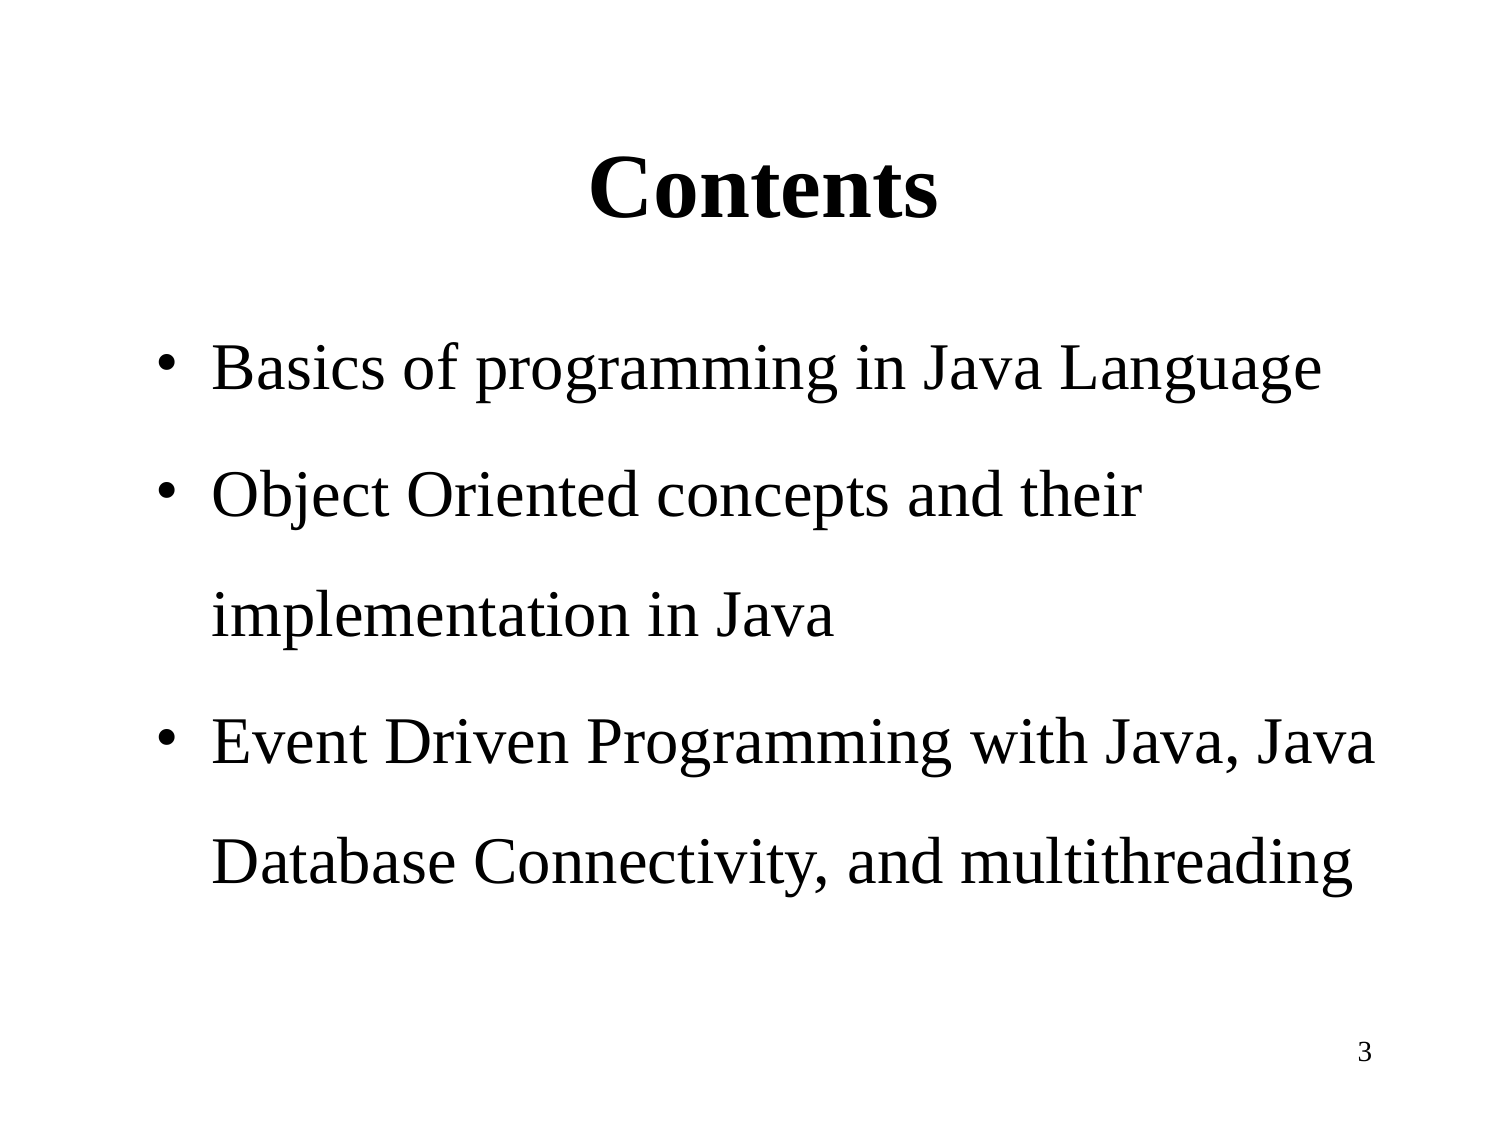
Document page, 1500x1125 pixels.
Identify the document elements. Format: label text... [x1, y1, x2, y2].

title Contents [99, 87, 1450, 275]
slide_number 3 [1074, 1025, 1388, 1100]
list Basics of programming in Java Language Object Oriented concepts and their implementation in Java Event Driven Programming with Java, Java Database Connectivity, and multithreading [121, 275, 1450, 1059]
